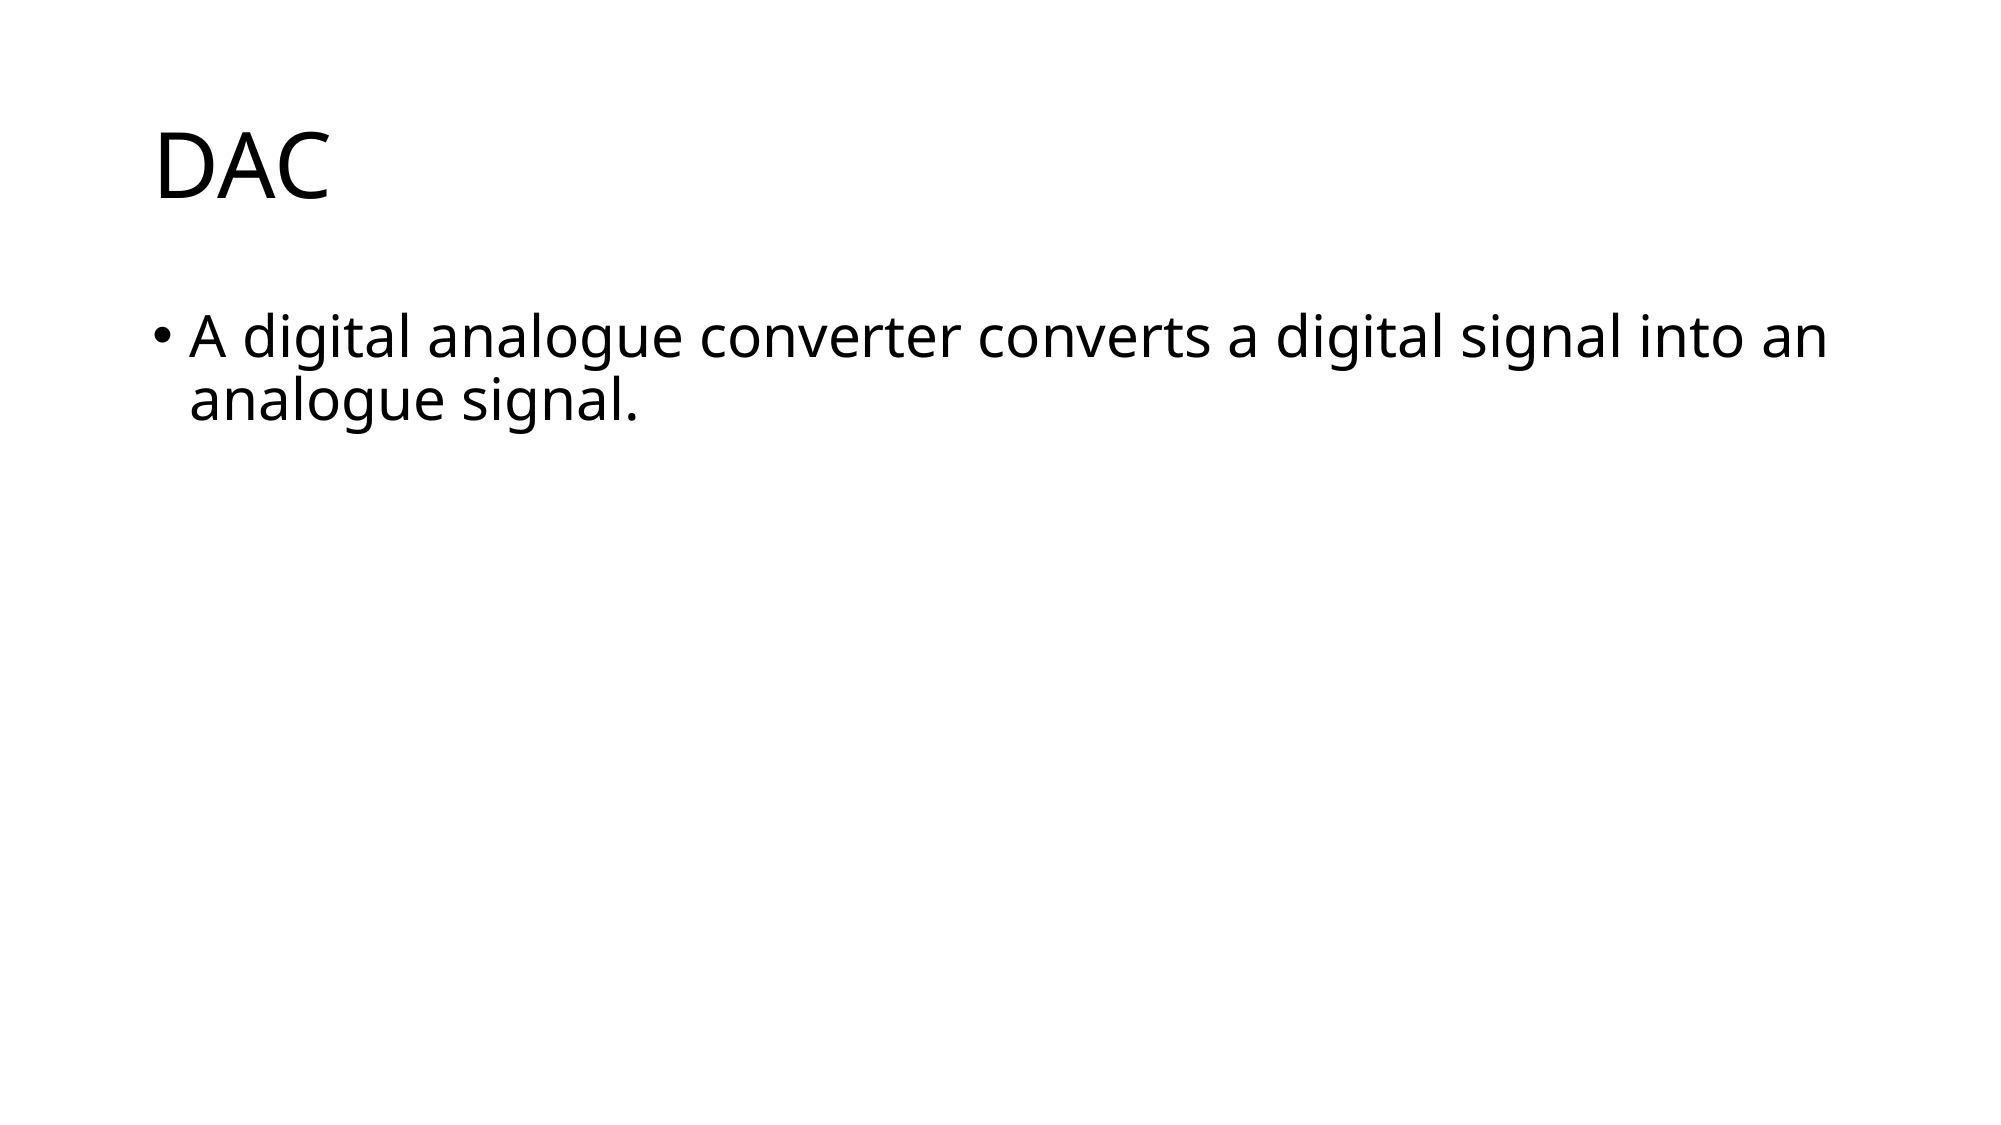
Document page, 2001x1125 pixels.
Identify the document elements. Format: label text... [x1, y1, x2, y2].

list A digital analogue converter converts a digital signal into an analogue signal. [137, 299, 1863, 1014]
title DAC [137, 59, 1863, 278]
